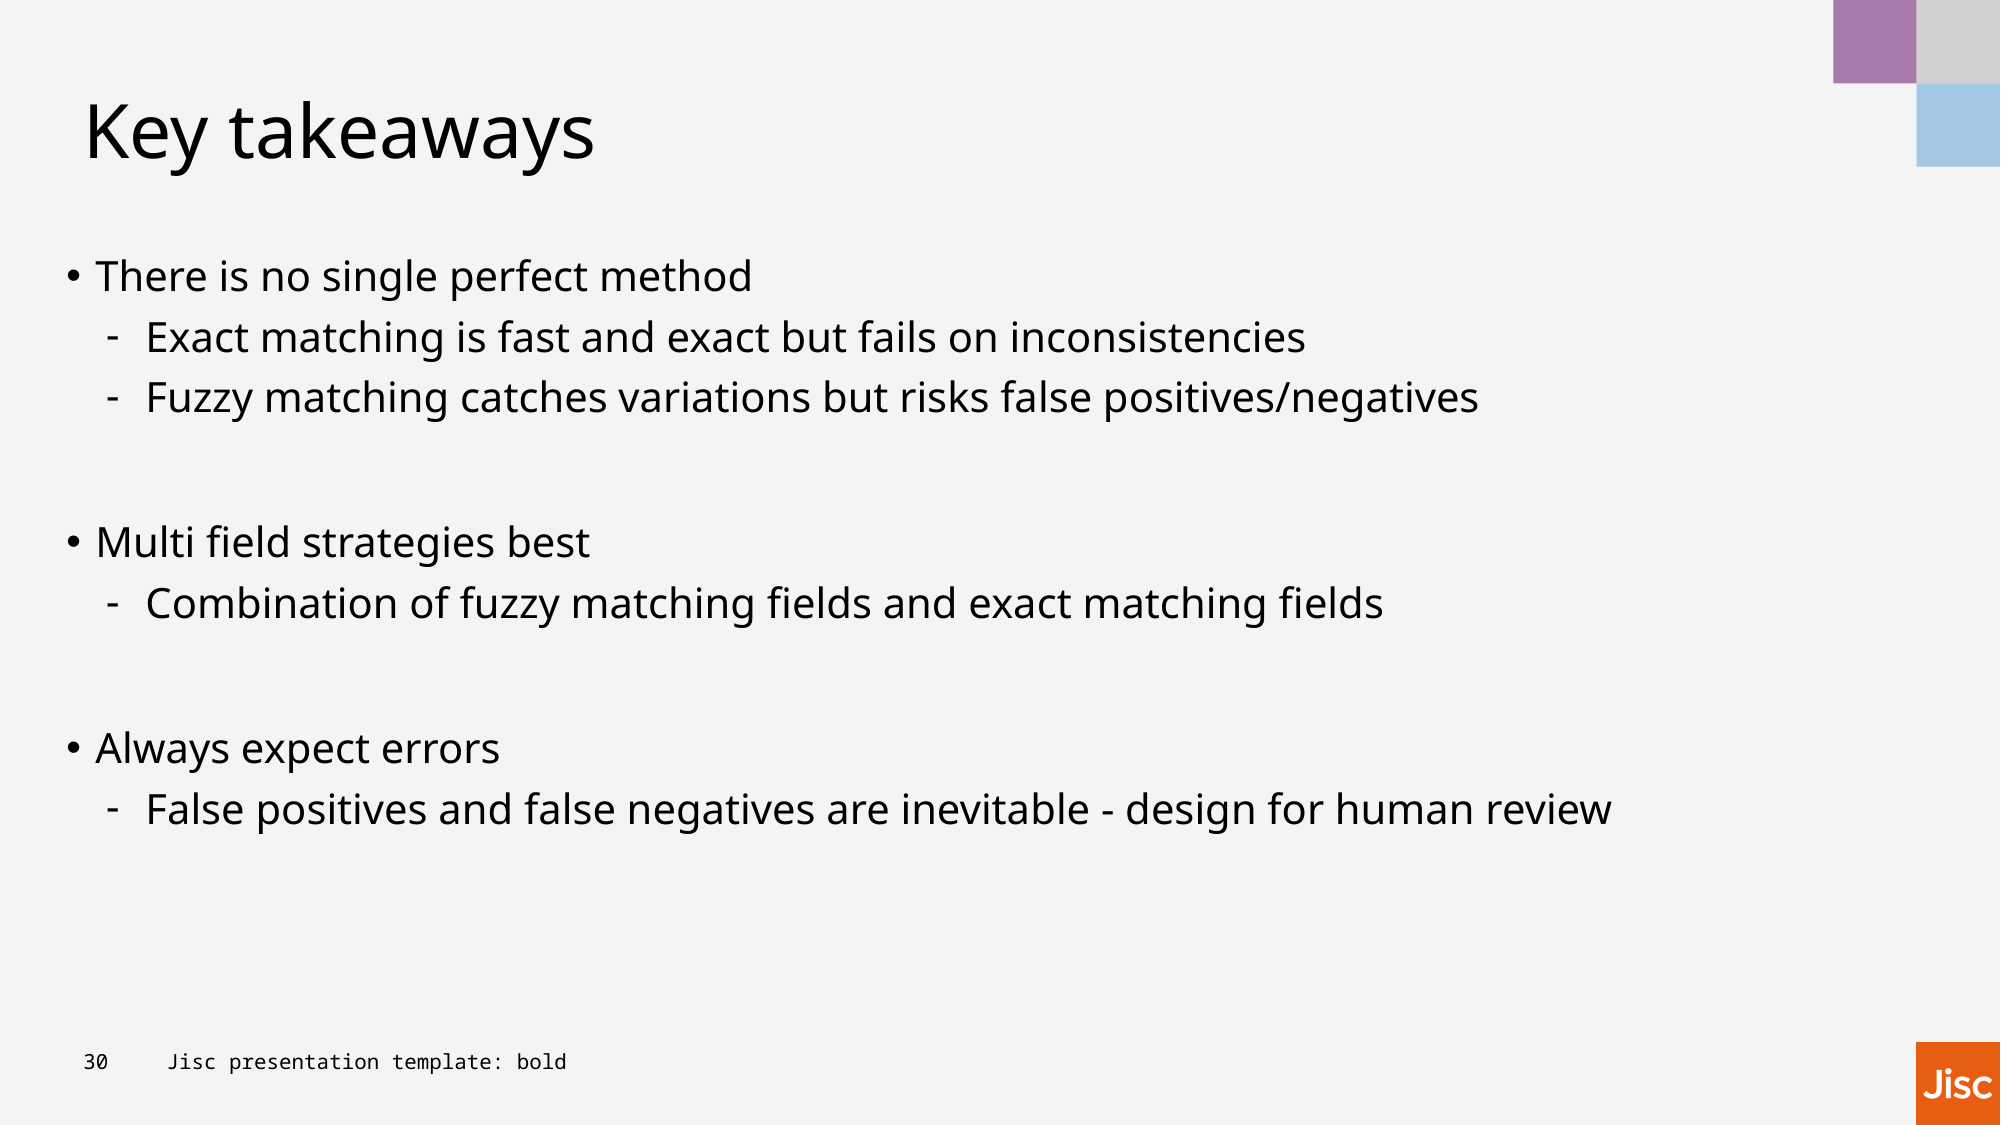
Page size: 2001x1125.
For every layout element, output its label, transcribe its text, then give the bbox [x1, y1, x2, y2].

footer Jisc presentation template: bold [167, 1041, 1125, 1084]
picture [1916, 1042, 2000, 1125]
slide_number 30 [83, 1041, 167, 1084]
title Key takeaways [83, 83, 1750, 163]
list There is no single perfect method Exact matching is fast and exact but fails on inconsistencies Fuzzy matching catches variations but risks false positives/negatives Multi field strategies best Combination of fuzzy matching fields and exact matching fields Always expect errors False positives and false negatives are inevitable - design for human review [66, 249, 1767, 993]
